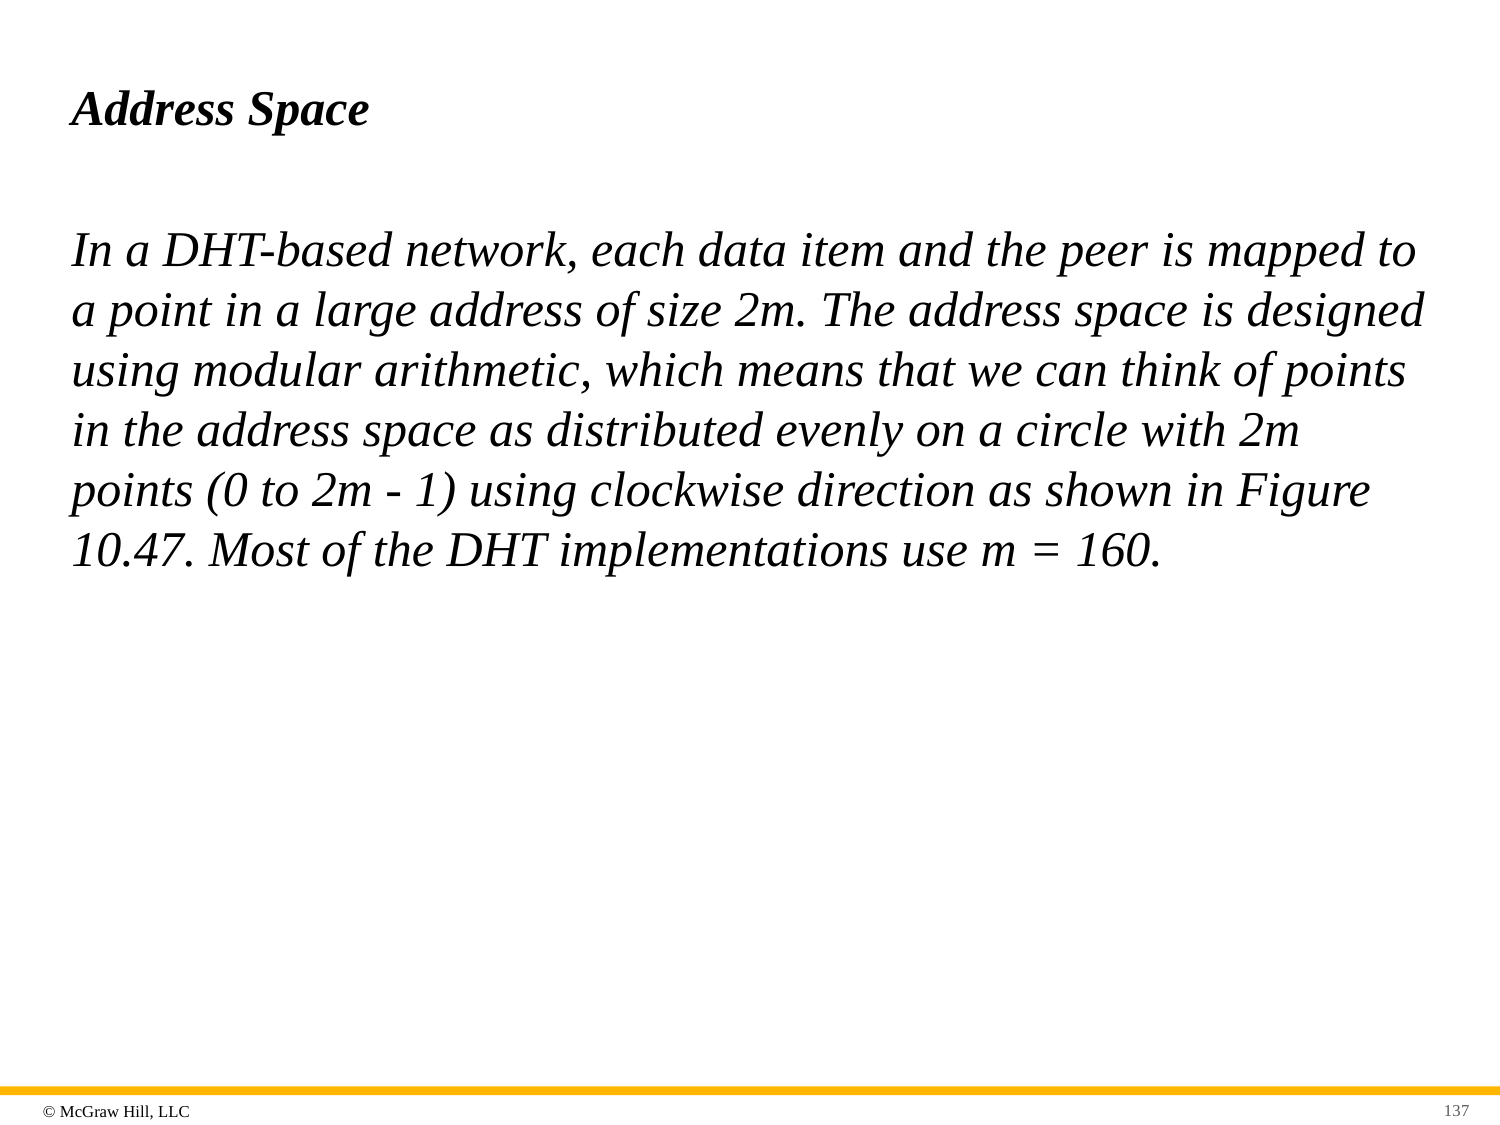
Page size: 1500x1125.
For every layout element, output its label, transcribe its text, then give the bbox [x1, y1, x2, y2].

slide_number 137 [1418, 1096, 1477, 1123]
list In a DHT-based network, each data item and the peer is mapped to a point in a large address of size 2m. The address space is designed using modular arithmetic, which means that we can think of points in the address space as distributed evenly on a circle with 2m points (0 to 2m - 1) using clockwise direction as shown in Figure 10.47. Most of the DHT implementations use m = 160. [56, 209, 1444, 1026]
title Address Space [56, 50, 1444, 162]
